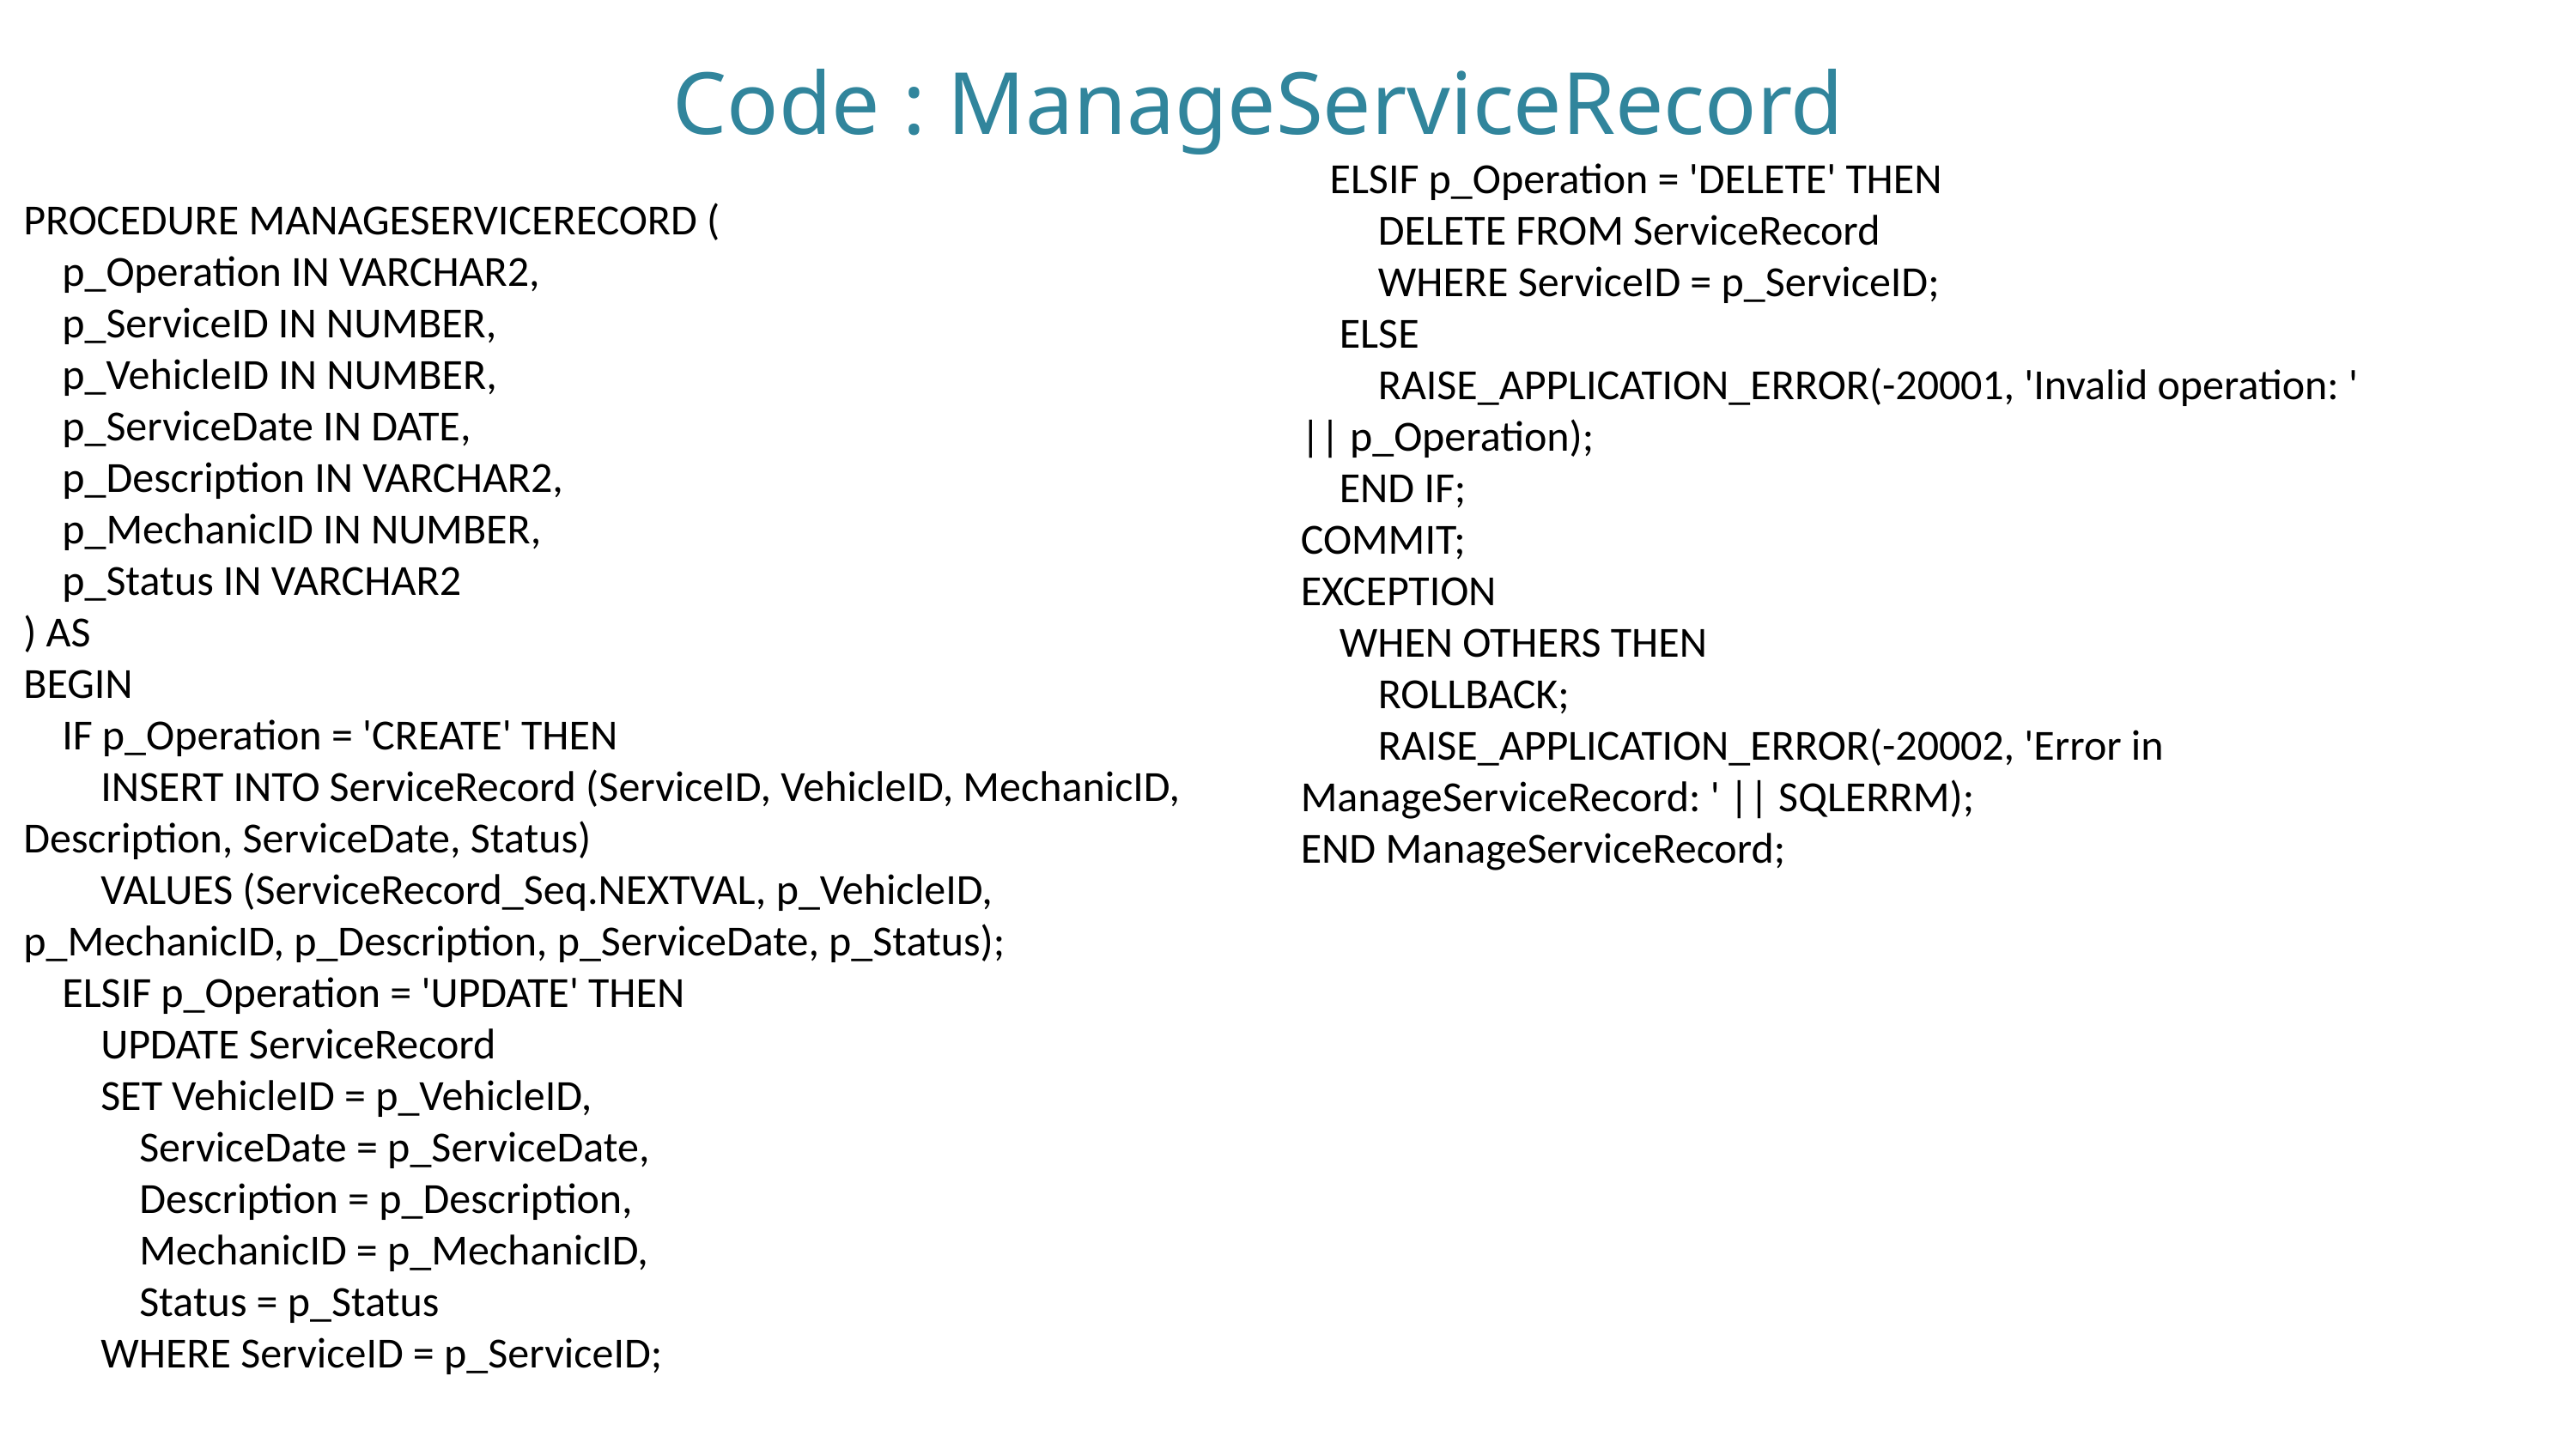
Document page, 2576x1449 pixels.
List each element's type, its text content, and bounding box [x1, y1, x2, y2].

text_box ELSIF p_Operation = 'DELETE' THEN DELETE FROM ServiceRecord WHERE ServiceID = p_ServiceID; ELSE RAISE_APPLICATION_ERROR(-20001, 'Invalid operation: ' || p_Operation); END IF; COMMIT; EXCEPTION WHEN OTHERS THEN ROLLBACK; RAISE_APPLICATION_ERROR(-20002, 'Error in ManageServiceRecord: ' || SQLERRM); END ManageServiceRecord; [1287, 143, 2408, 1449]
text_box Code : ManageServiceRecord [118, 15, 2400, 184]
text_box PROCEDURE MANAGESERVICERECORD ( p_Operation IN VARCHAR2, p_ServiceID IN NUMBER, p_VehicleID IN NUMBER, p_ServiceDate IN DATE, p_Description IN VARCHAR2, p_MechanicID IN NUMBER, p_Status IN VARCHAR2 ) AS BEGIN IF p_Operation = 'CREATE' THEN INSERT INTO ServiceRecord (ServiceID, VehicleID, MechanicID, Description, ServiceDate, Status) VALUES (ServiceRecord_Seq.NEXTVAL, p_VehicleID, p_MechanicID, p_Description, p_ServiceDate, p_Status); ELSIF p_Operation = 'UPDATE' THEN UPDATE ServiceRecord SET VehicleID = p_VehicleID, ServiceDate = p_ServiceDate, Description = p_Description, MechanicID = p_MechanicID, Status = p_Status WHERE ServiceID = p_ServiceID; [10, 134, 1272, 1440]
